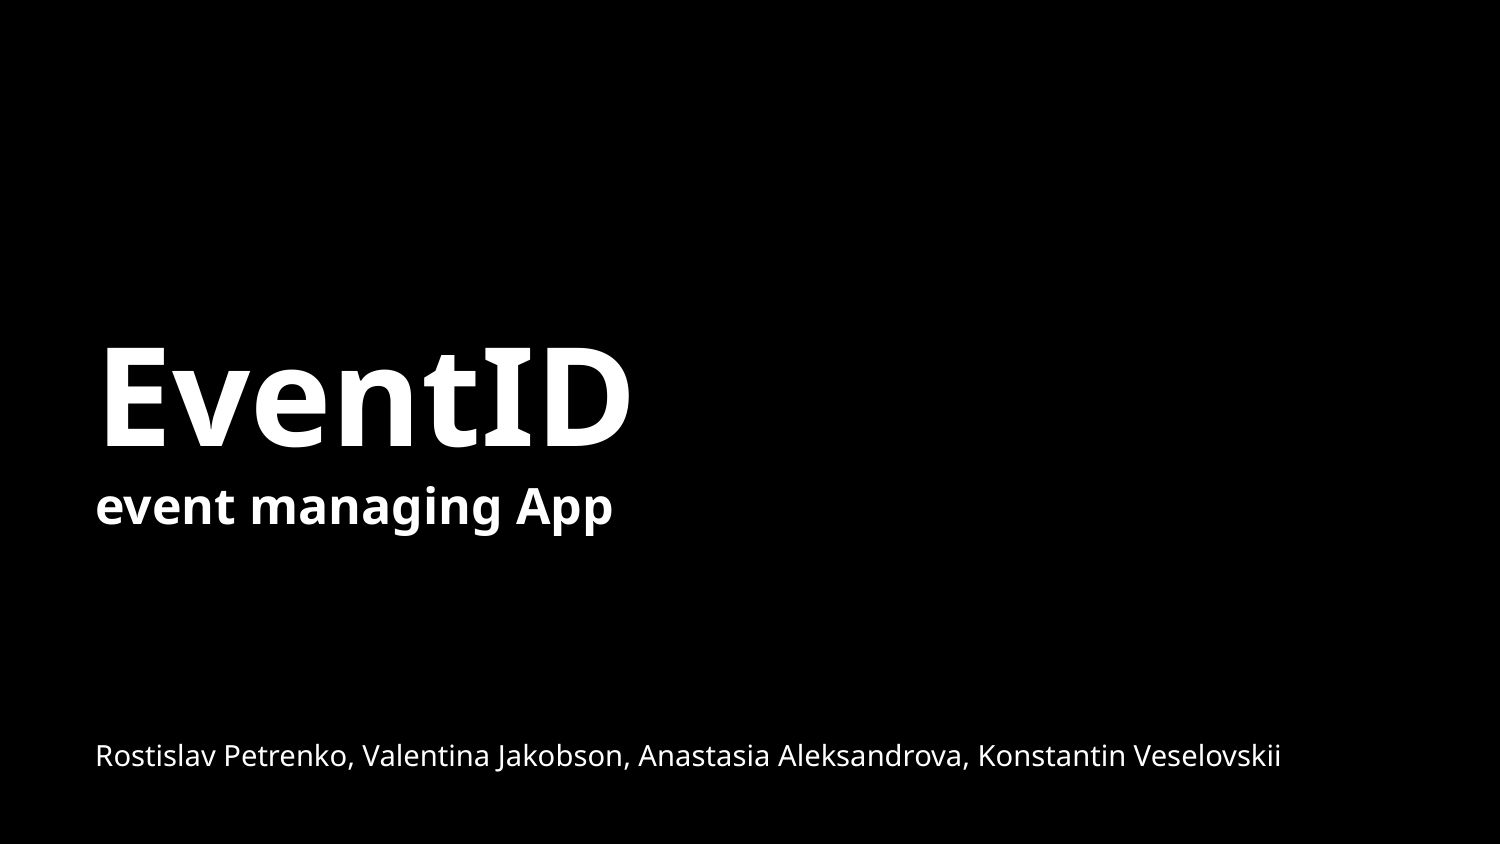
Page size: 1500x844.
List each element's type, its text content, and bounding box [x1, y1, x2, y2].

text_box Rostislav Petrenko, Valentina Jakobson, Anastasia Aleksandrova, Konstantin Veselovskii [80, 729, 1353, 780]
title EventID event managing App [80, 310, 1186, 533]
